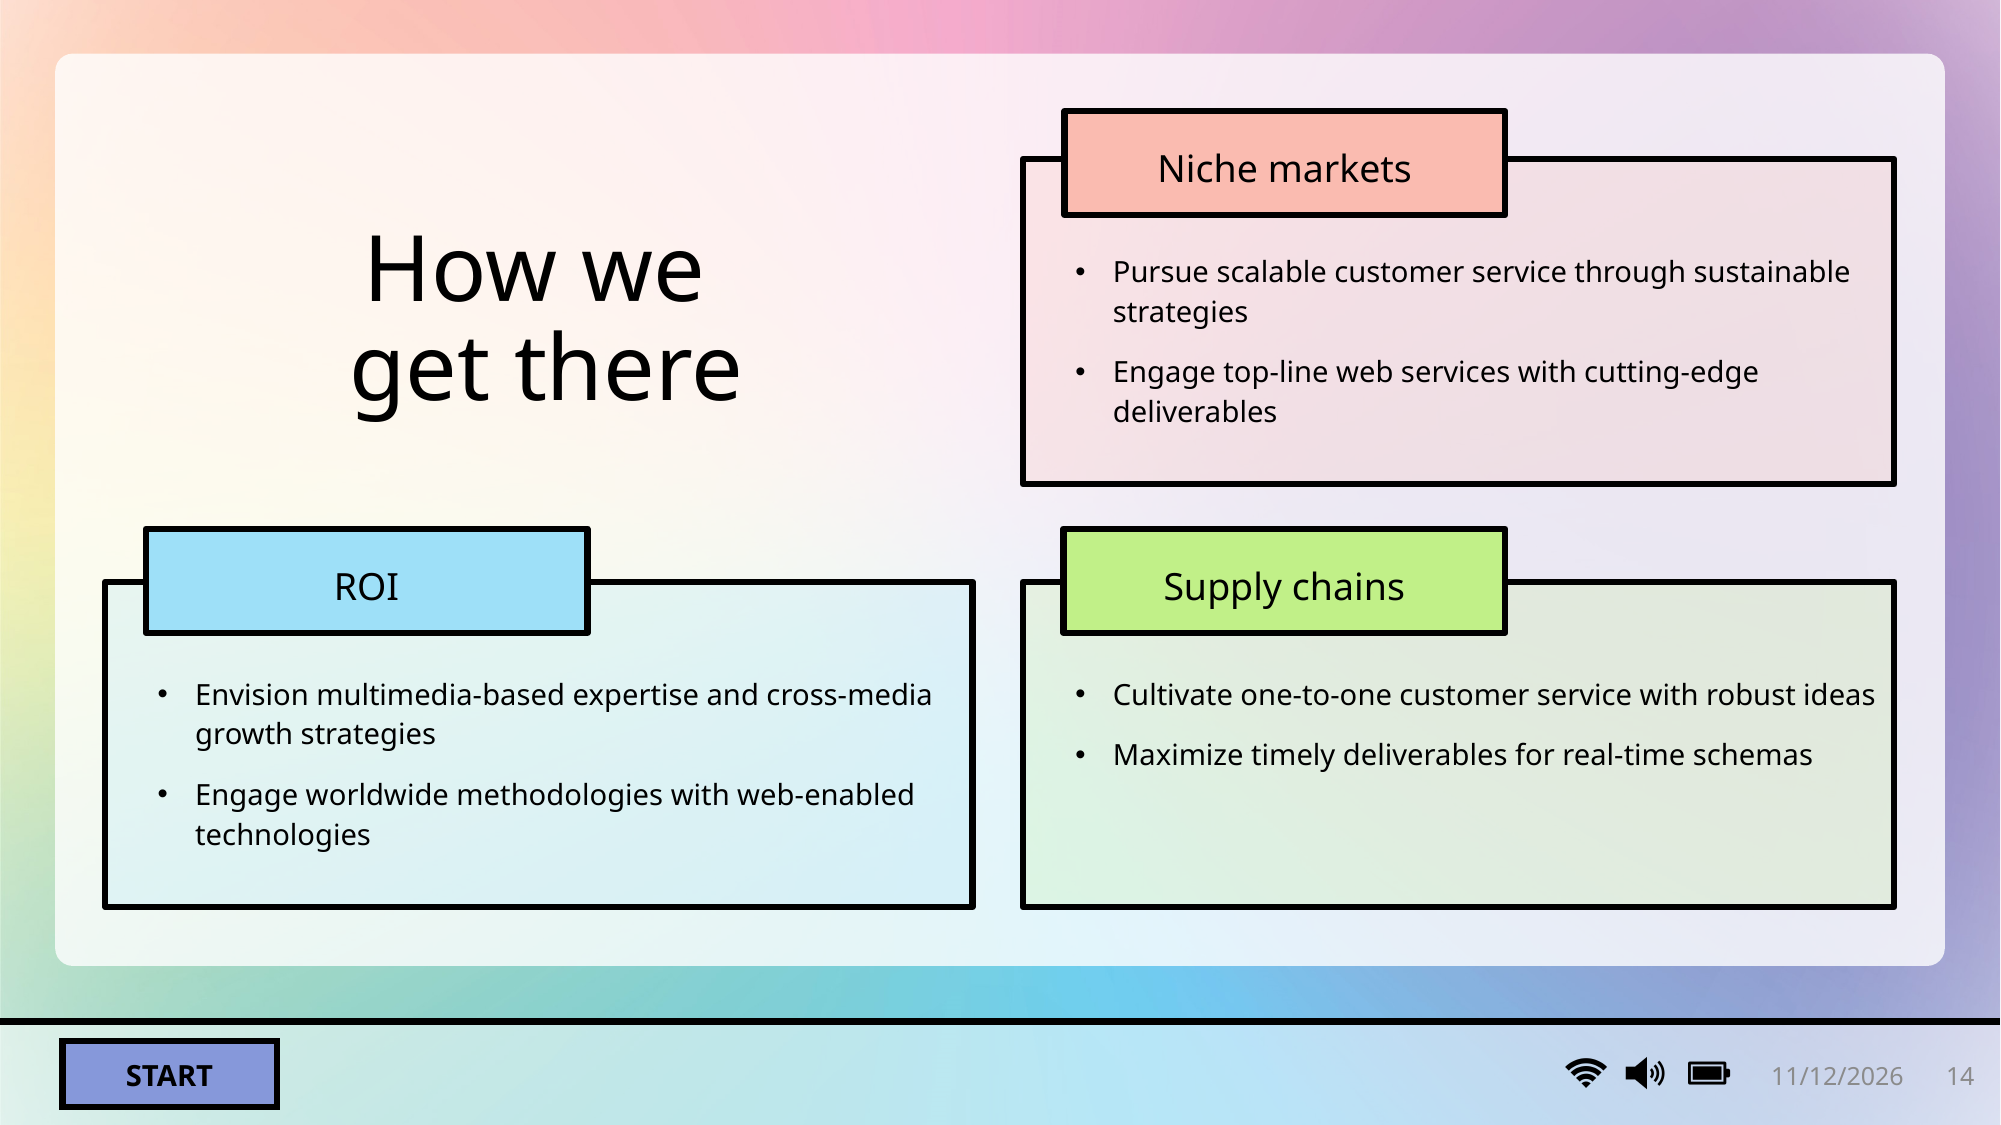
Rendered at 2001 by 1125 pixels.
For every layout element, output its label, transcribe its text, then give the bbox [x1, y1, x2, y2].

picture [1624, 1050, 1670, 1096]
list ROI [143, 526, 591, 636]
picture [1686, 1050, 1731, 1096]
list start [59, 1038, 280, 1110]
list Cultivate one-to-one customer service with robust ideas Maximize timely deliverables for real-time schemas [1020, 579, 1897, 910]
list Pursue scalable customer service through sustainable strategies Engage top-line web services with cutting-edge deliverables [1020, 156, 1897, 487]
title How we get there [105, 159, 988, 485]
list Supply chains [1060, 526, 1508, 636]
slide_number 14 [1918, 1021, 2000, 1125]
picture [0, 0, 2001, 1125]
list Envision multimedia-based expertise and cross-media growth strategies Engage worldwide methodologies with web-enabled technologies [102, 579, 976, 910]
list Niche markets [1061, 108, 1508, 218]
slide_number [1731, 1021, 1918, 1125]
picture [1563, 1050, 1609, 1096]
